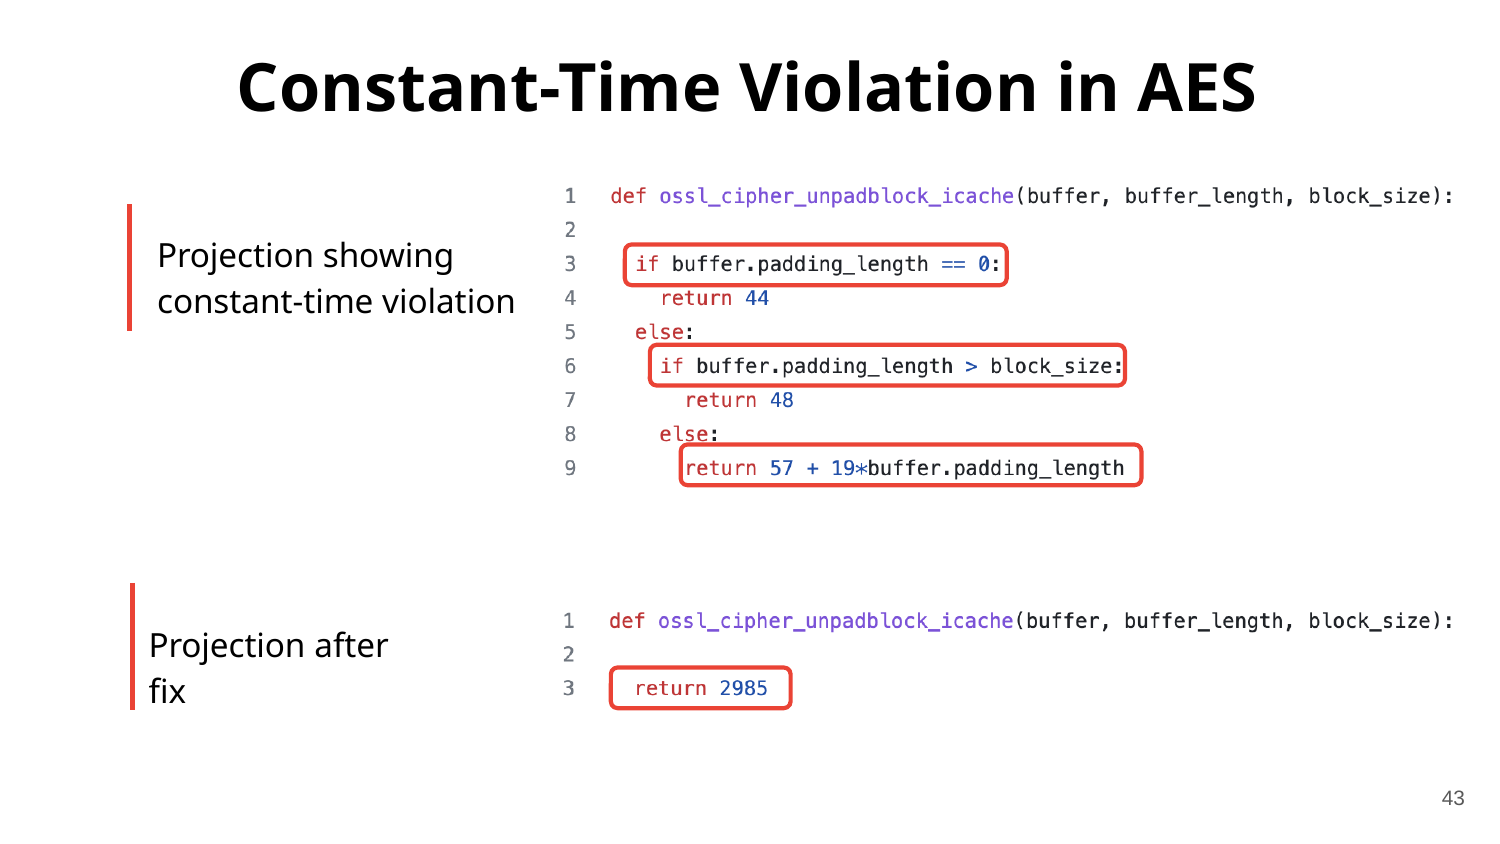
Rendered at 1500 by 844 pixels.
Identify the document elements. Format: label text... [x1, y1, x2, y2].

text_box Projection after fix [58, 603, 442, 726]
text_box [654, 697, 1485, 758]
picture [553, 181, 1459, 481]
picture [553, 605, 1459, 702]
title Constant-Time Violation in AES [27, 30, 1485, 125]
slide_number 43 [1389, 764, 1480, 830]
text_box Projection showing constant-time violation [67, 213, 548, 336]
